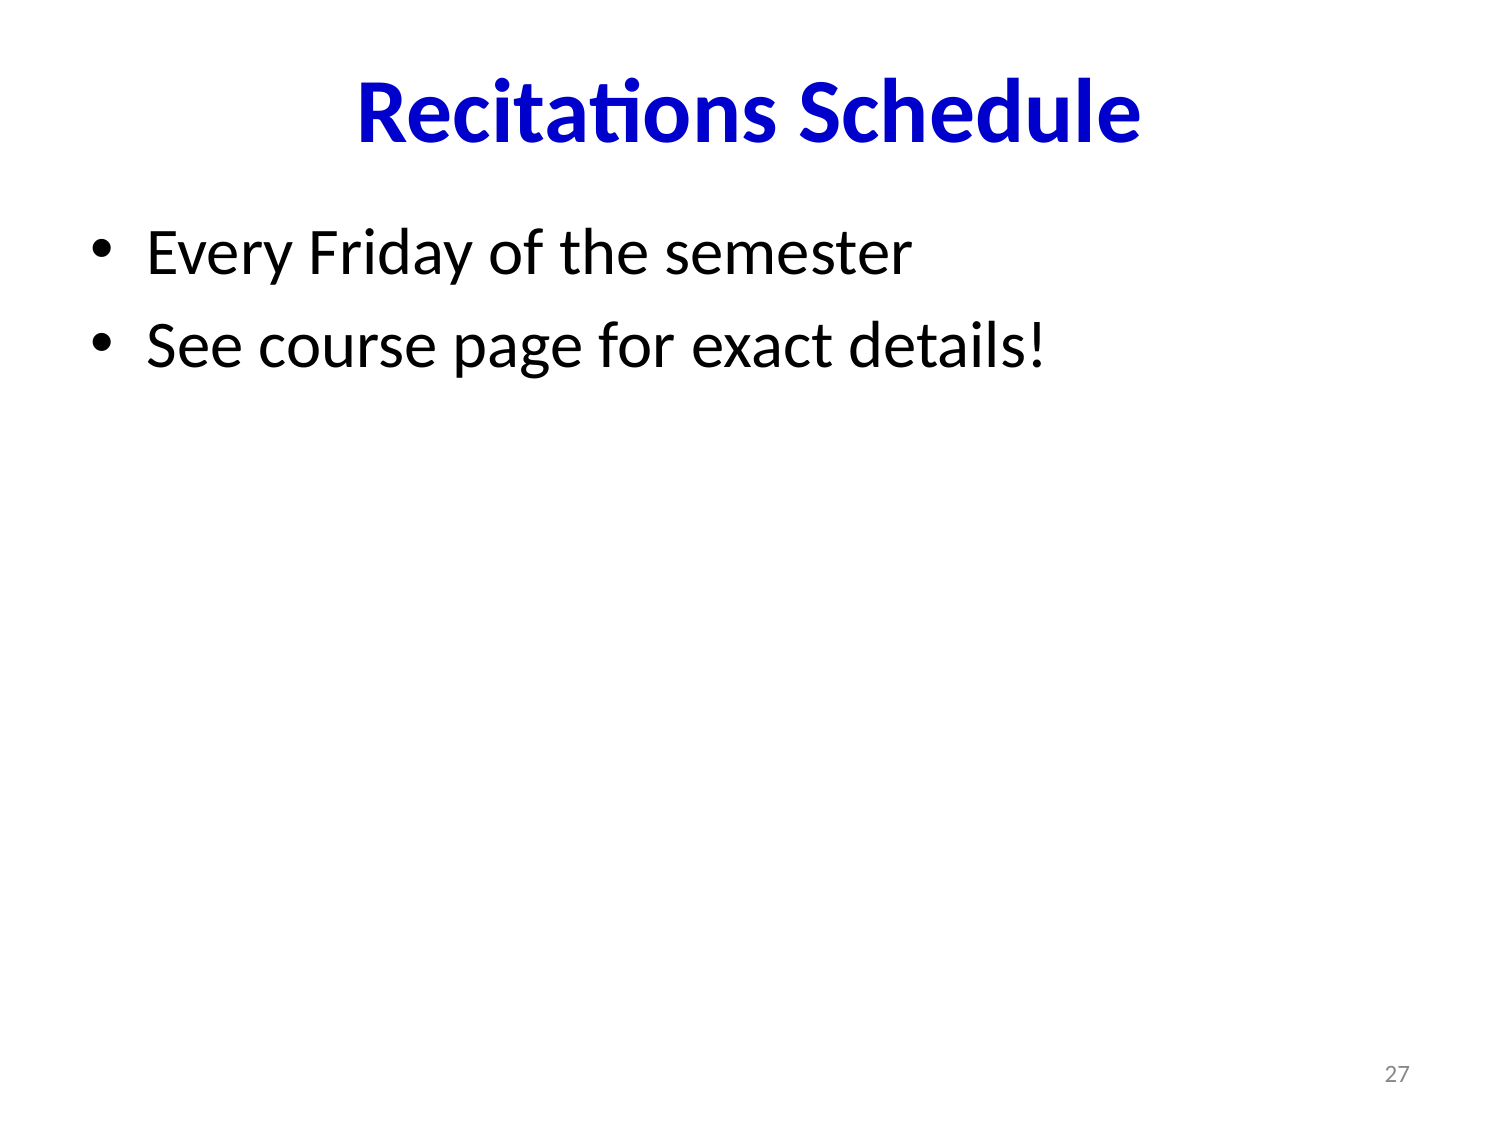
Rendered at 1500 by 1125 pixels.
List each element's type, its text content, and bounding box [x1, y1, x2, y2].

title Recitations Schedule [75, 12, 1425, 200]
list Every Friday of the semester See course page for exact details! [75, 200, 1425, 1075]
slide_number 27 [1074, 1042, 1425, 1103]
